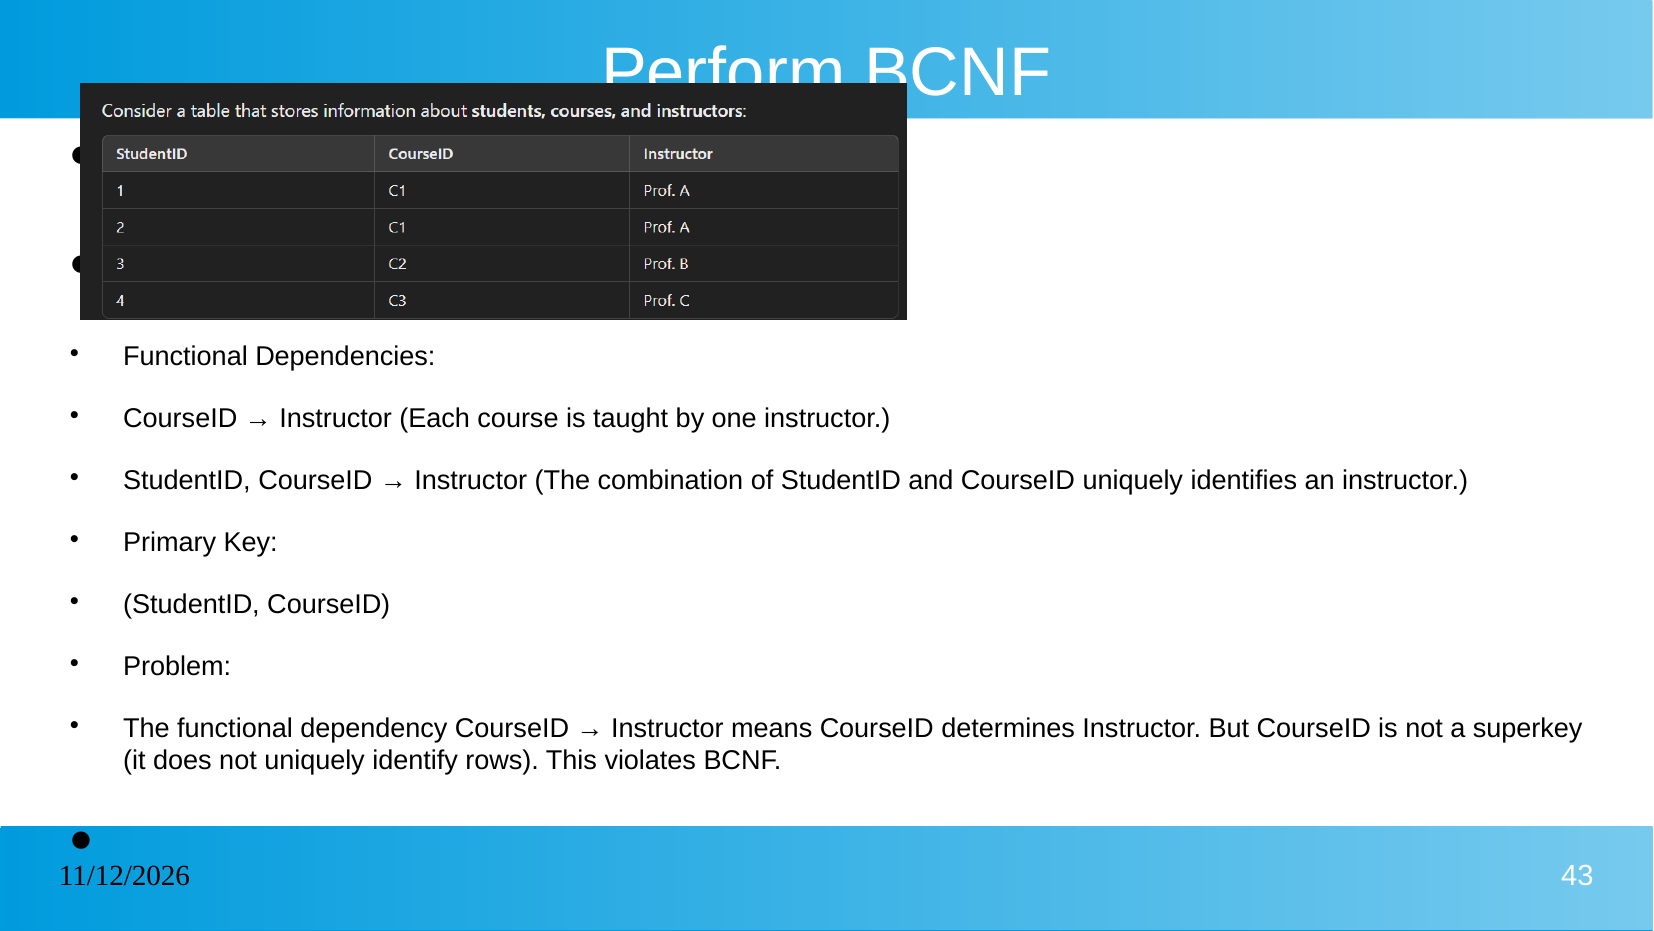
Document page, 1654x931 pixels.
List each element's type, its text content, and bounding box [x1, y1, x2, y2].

list Functional Dependencies: CourseID → Instructor (Each course is taught by one instructor.) StudentID, CourseID → Instructor (The combination of StudentID and CourseID uniquely identifies an instructor.) Primary Key: (StudentID, CourseID) Problem: The functional dependency CourseID → Instructor means CourseID determines Instructor. But CourseID is not a superkey (it does not uniquely identify rows). This violates BCNF. [52, 119, 1587, 821]
slide_number 43 [1210, 856, 1594, 915]
picture [79, 83, 1652, 320]
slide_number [59, 856, 443, 915]
title Perform BCNF [59, 29, 1594, 108]
